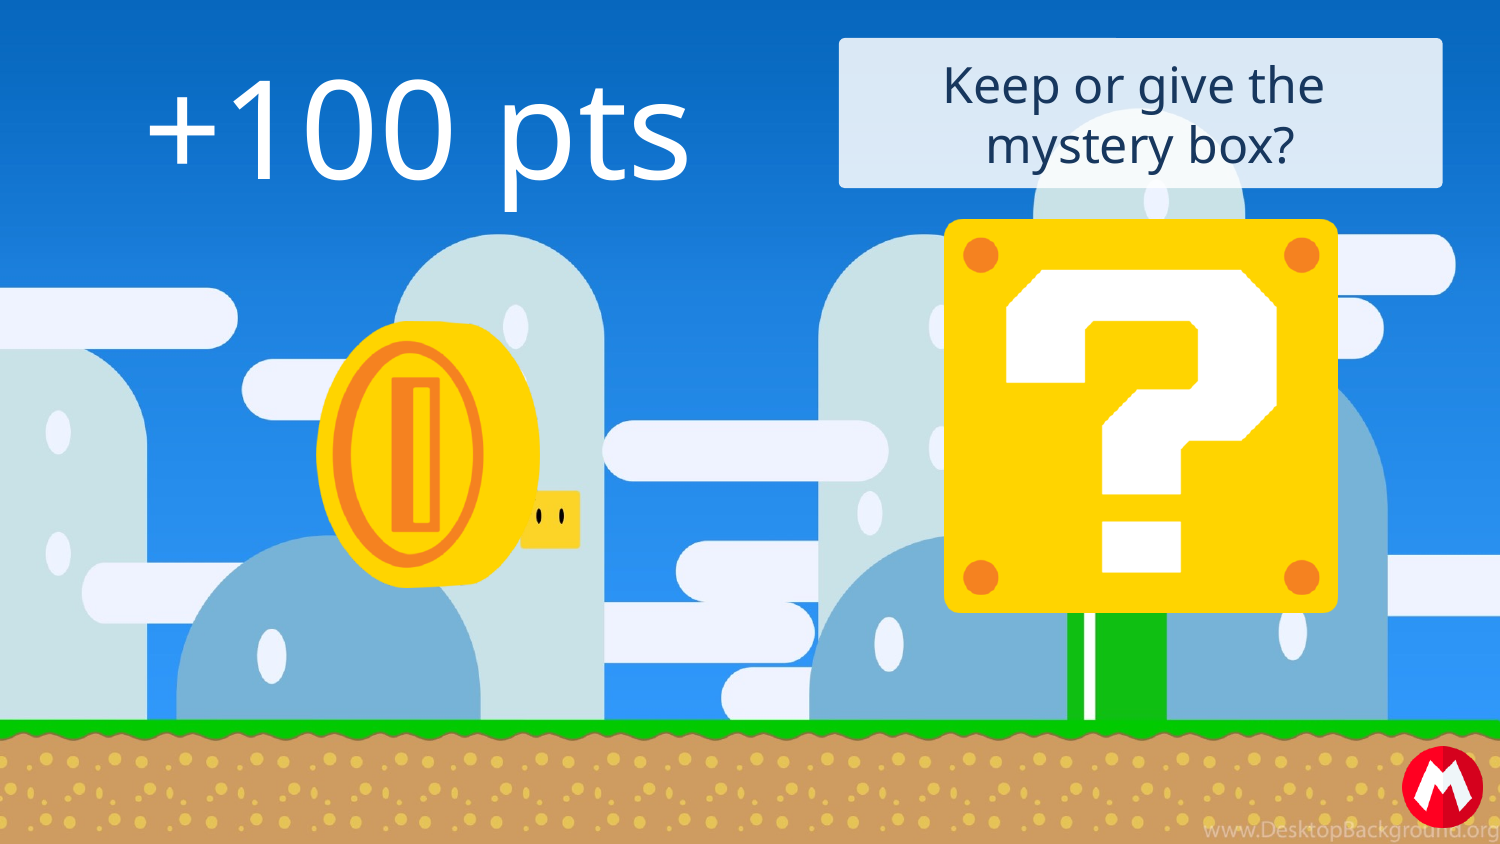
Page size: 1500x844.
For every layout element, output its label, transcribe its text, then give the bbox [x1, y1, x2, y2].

text_box +100 pts [37, 34, 800, 215]
text_box Keep or give the mystery box? [836, 35, 1445, 191]
picture [0, 0, 1500, 844]
